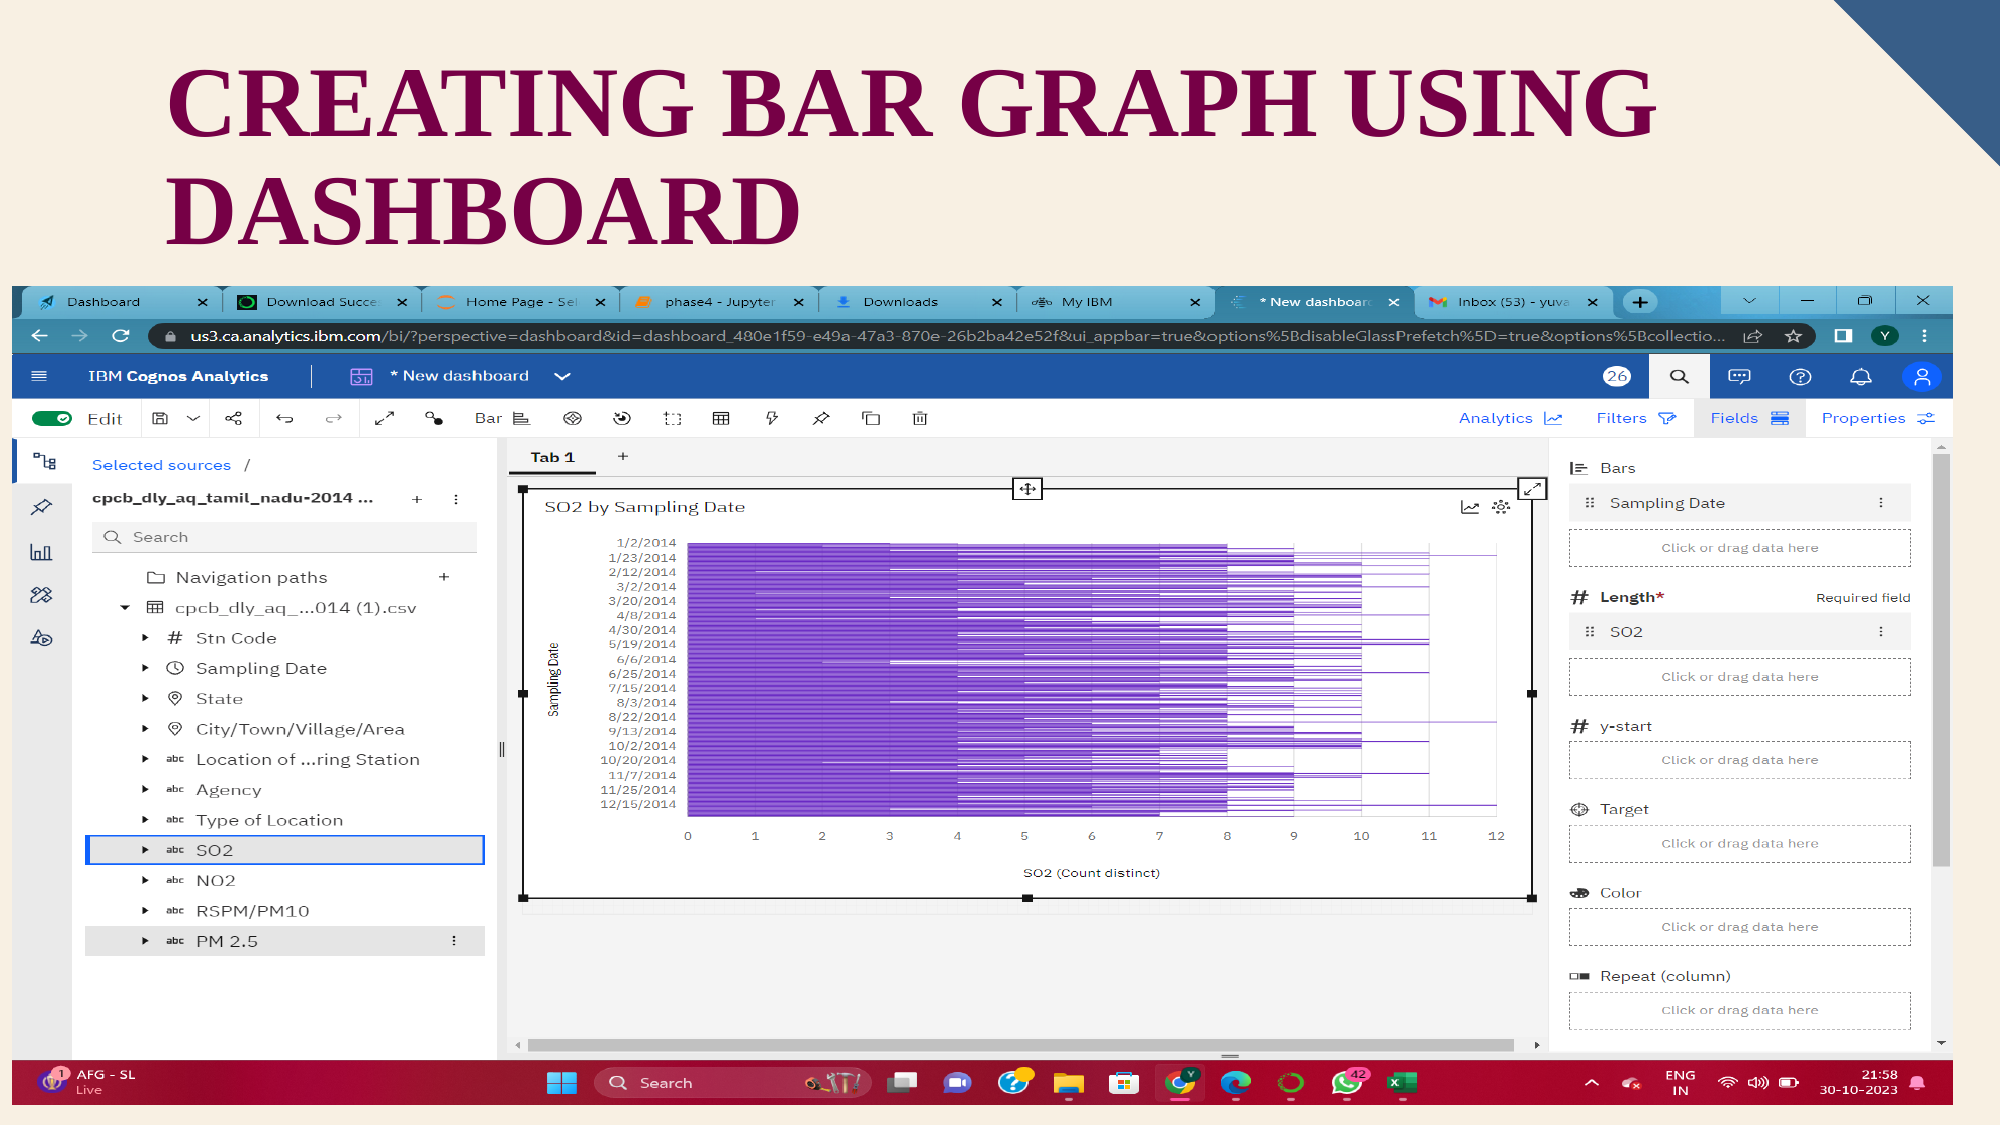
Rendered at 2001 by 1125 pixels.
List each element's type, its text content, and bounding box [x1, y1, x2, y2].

title Creating bar graph using dashboard [150, 31, 1900, 274]
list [12, 286, 1953, 1106]
